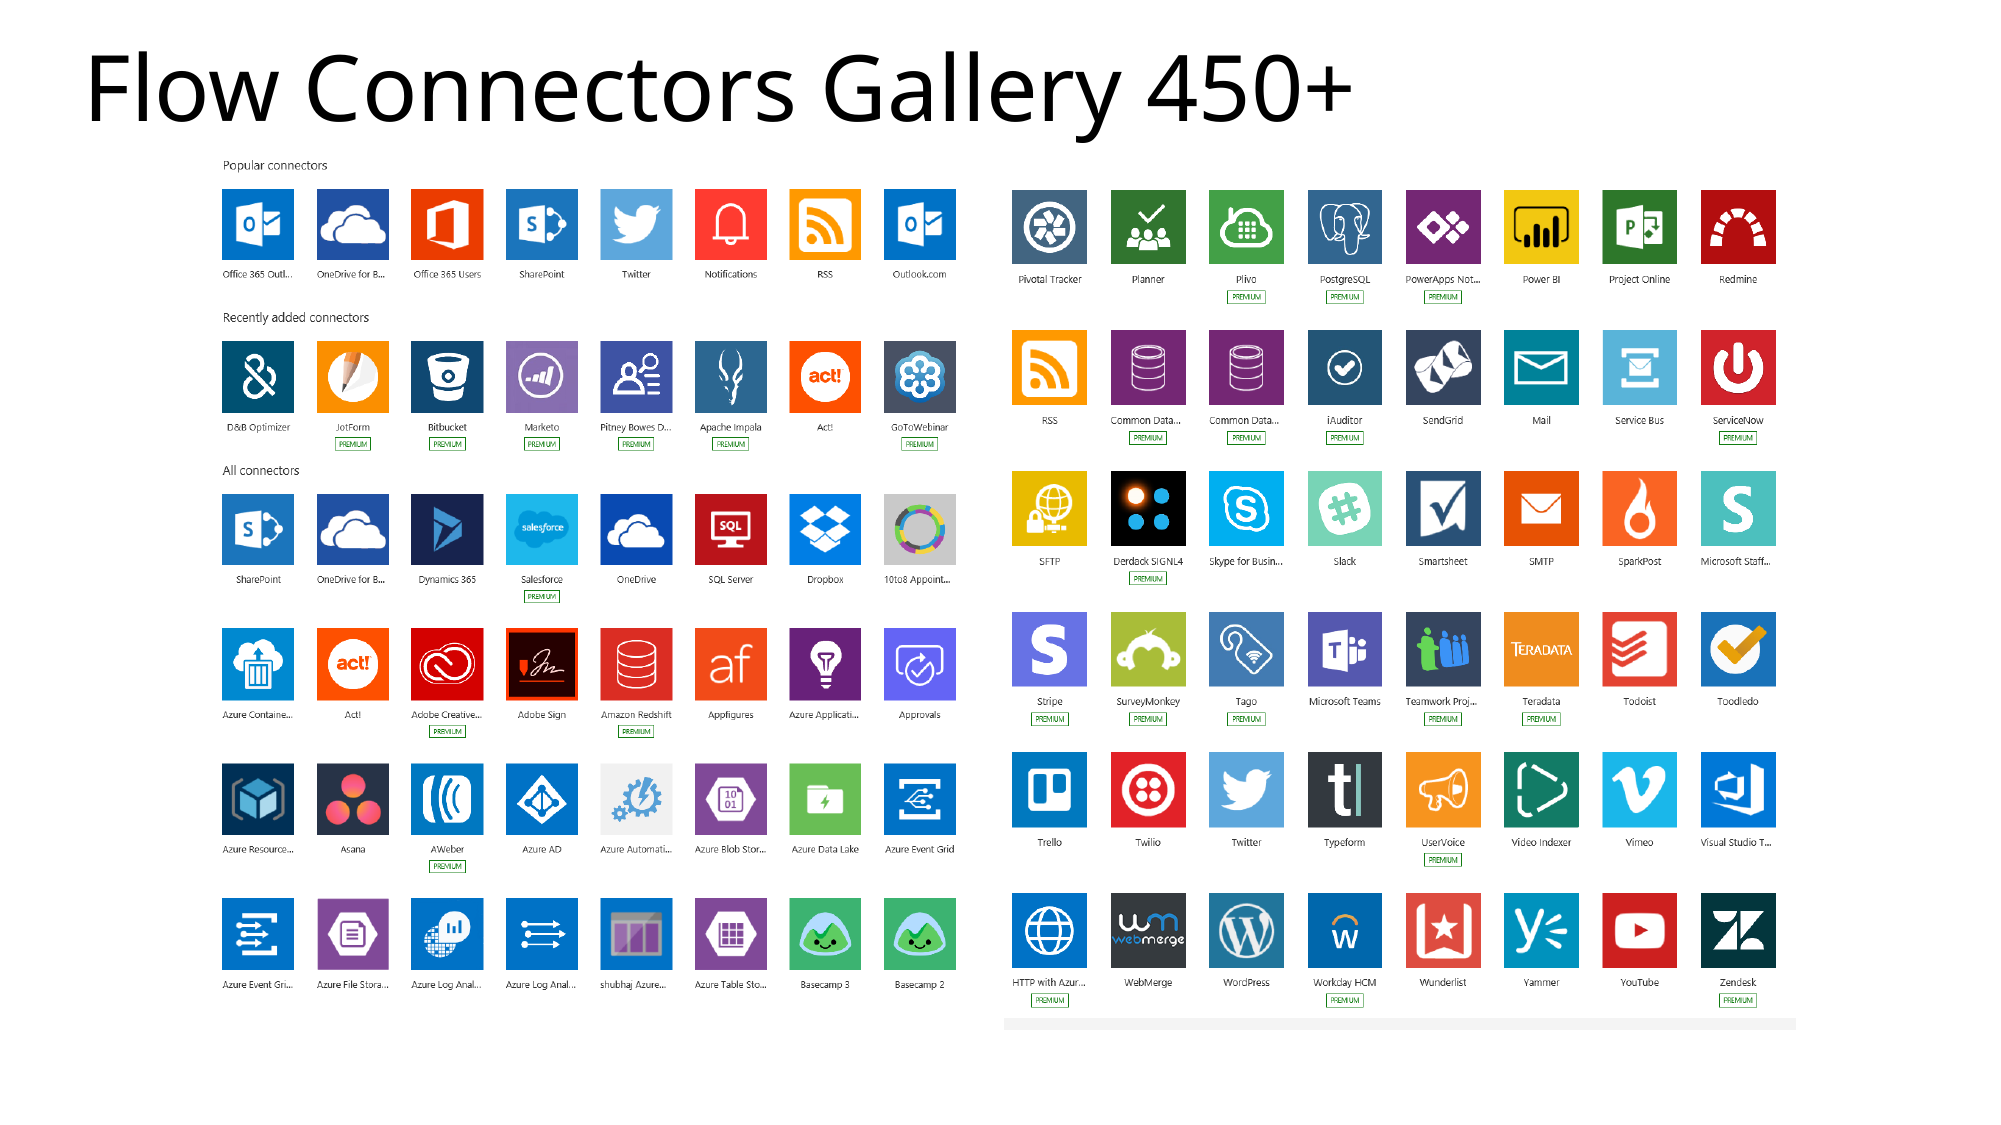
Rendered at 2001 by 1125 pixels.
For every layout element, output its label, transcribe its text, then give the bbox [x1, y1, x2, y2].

title Flow Connectors Gallery 450+ [68, 44, 2000, 138]
picture [213, 153, 971, 1001]
picture [1004, 182, 1796, 1030]
